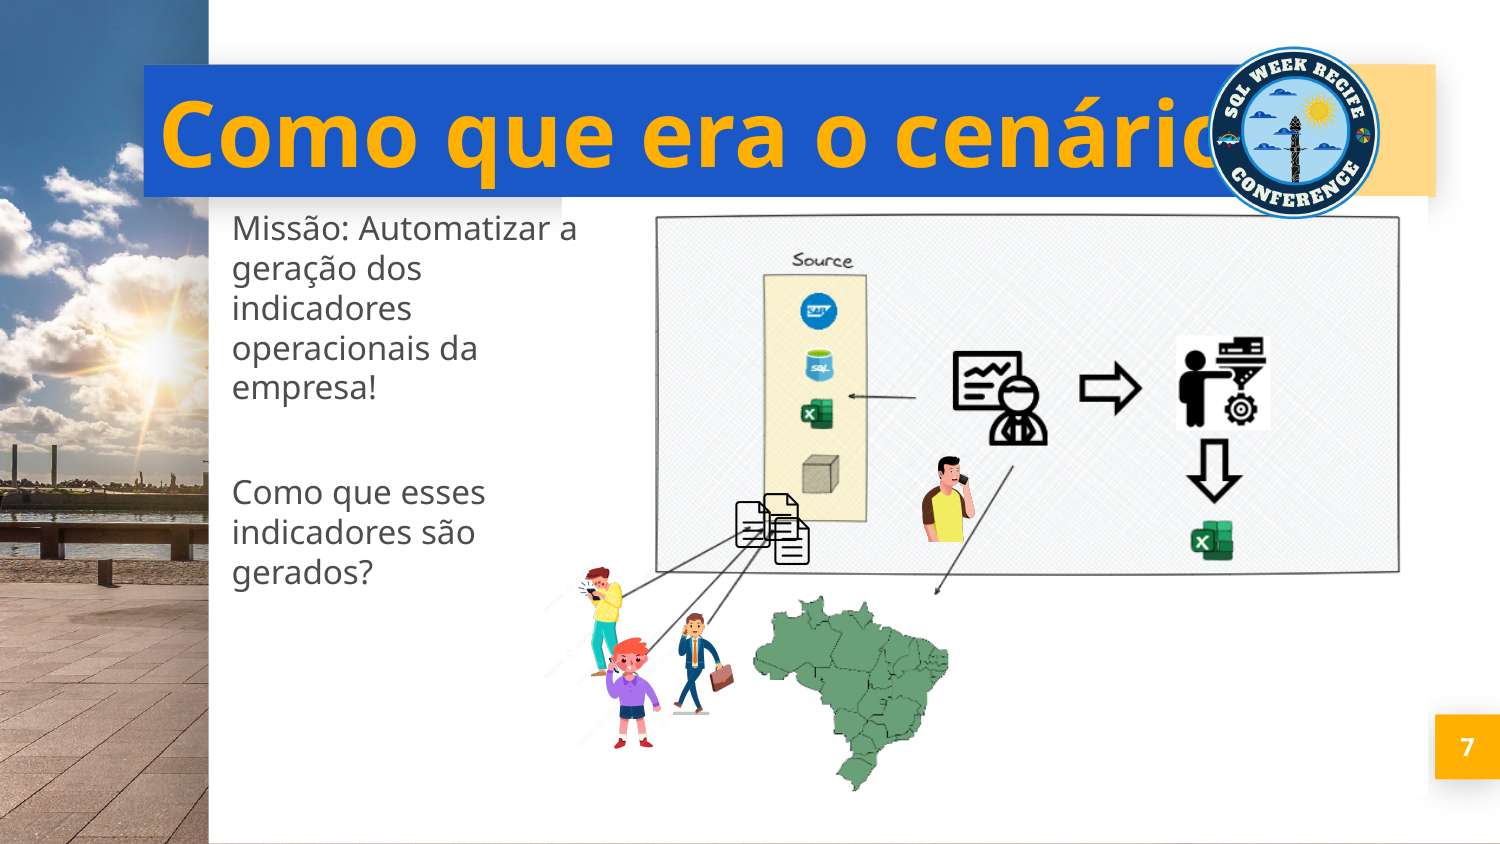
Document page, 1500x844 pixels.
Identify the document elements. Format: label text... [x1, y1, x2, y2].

picture [0, 0, 208, 844]
list Missão: Automatizar a geração dos indicadores operacionais da empresa! Como que esses indicadores são gerados? [216, 191, 600, 747]
picture [536, 38, 1429, 796]
slide_number 7 [1435, 714, 1500, 780]
title Como que era o cenário? [143, 64, 1198, 197]
